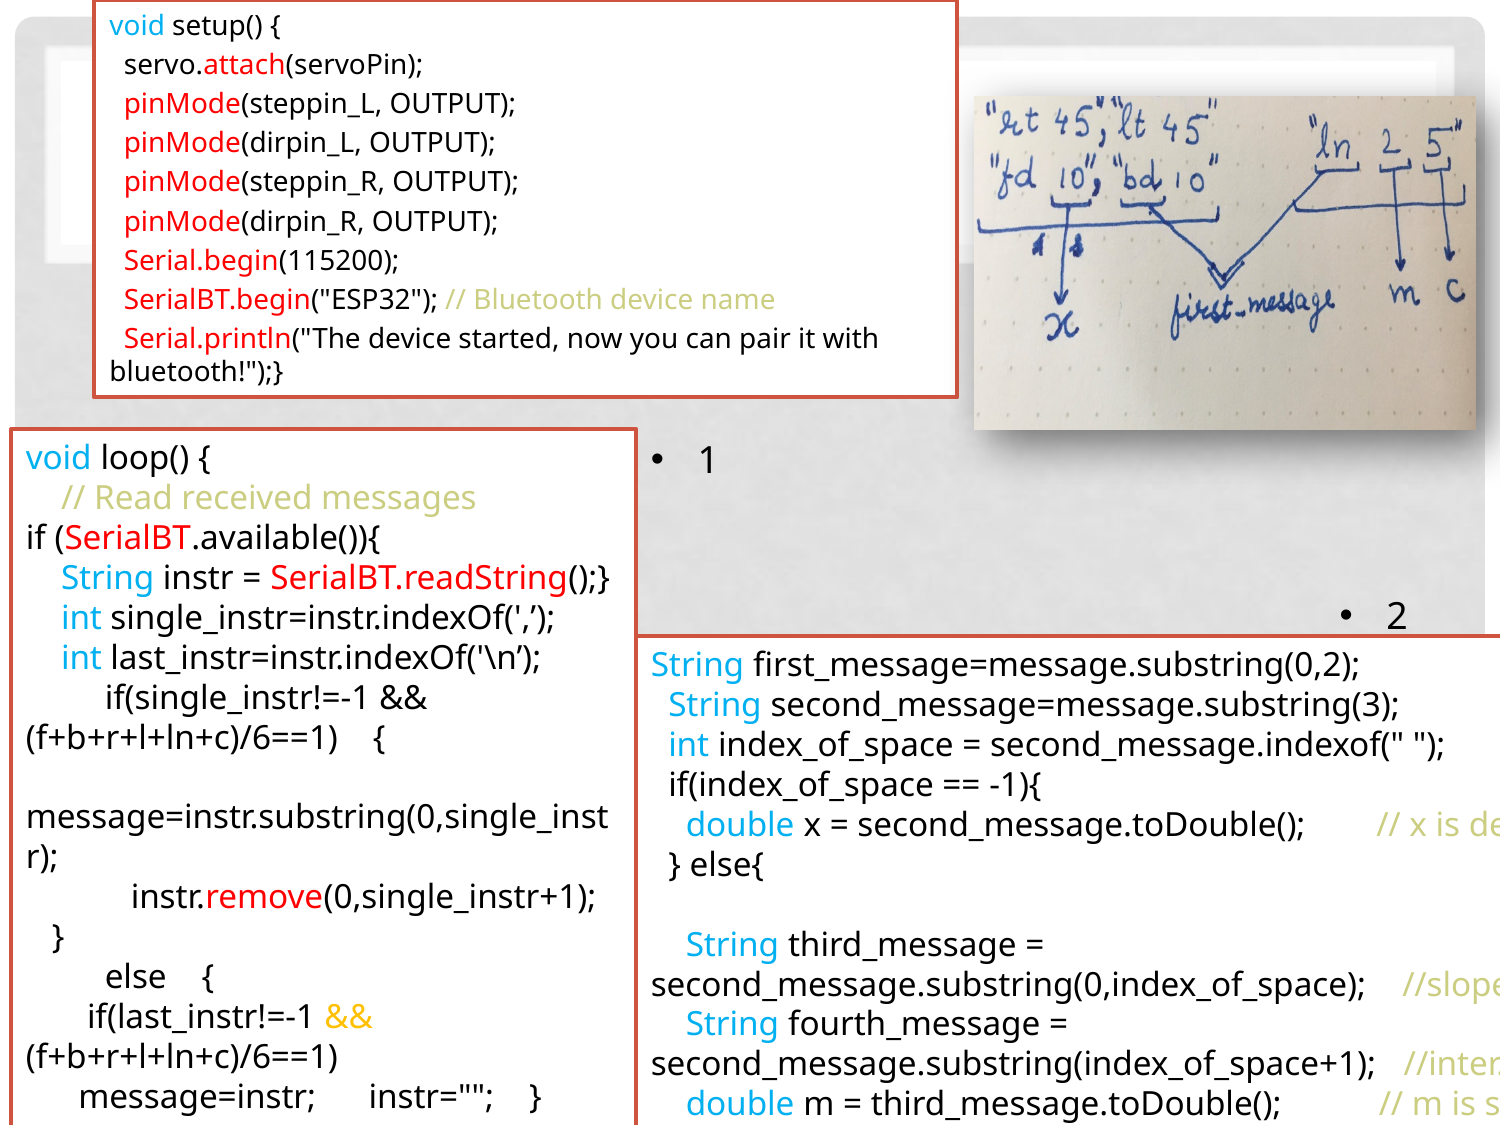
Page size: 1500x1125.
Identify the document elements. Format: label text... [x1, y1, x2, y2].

picture [973, 96, 1476, 430]
text_box 2 [1324, 584, 1420, 645]
text_box void loop() { // Read received messages if (SerialBT.available()){ String instr = SerialBT.readString();} int single_instr=instr.indexOf(',’); int last_instr=instr.indexOf('\n’); if(single_instr!=-1 && (f+b+r+l+ln+c)/6==1) { message=instr.substring(0,single_instr); instr.remove(0,single_instr+1); } else { if(last_instr!=-1 && (f+b+r+l+ln+c)/6==1) message=instr; instr=""; } [9, 427, 638, 1125]
text_box String first_message=message.substring(0,2); String second_message=message.substring(3); int index_of_space = second_message.indexof(" "); if(index_of_space == -1){ double x = second_message.toDouble(); // x is degrees } else{ String third_message = second_message.substring(0,index_of_space); //slope String fourth_message = second_message.substring(index_of_space+1); //inter. double m = third_message.toDouble(); // m is slope double c = fourth_message.toDouble(); } // c is y-intercept [638, 634, 1500, 1125]
list void setup() { servo.attach(servoPin); pinMode(steppin_L, OUTPUT); pinMode(dirpin_L, OUTPUT); pinMode(steppin_R, OUTPUT); pinMode(dirpin_R, OUTPUT); Serial.begin(115200); SerialBT.begin("ESP32"); // Bluetooth device name Serial.println("The device started, now you can pair it with bluetooth!");} [92, 0, 959, 399]
text_box 1 [636, 428, 732, 489]
